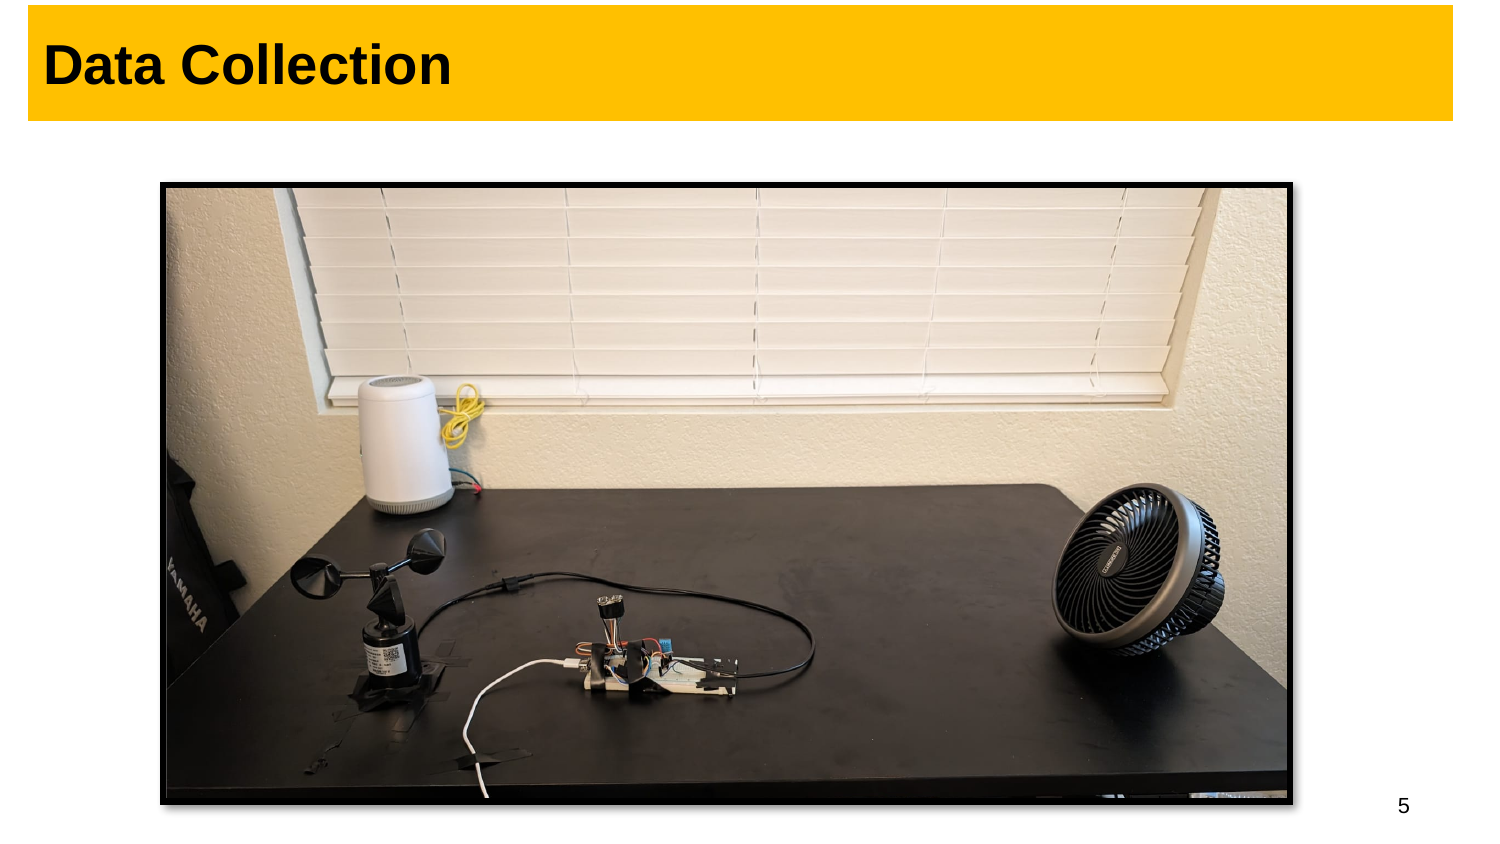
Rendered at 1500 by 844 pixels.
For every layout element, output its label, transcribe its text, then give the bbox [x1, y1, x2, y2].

title Data Collection [28, 5, 1454, 120]
slide_number 5 [1074, 782, 1425, 827]
picture [166, 187, 1288, 799]
